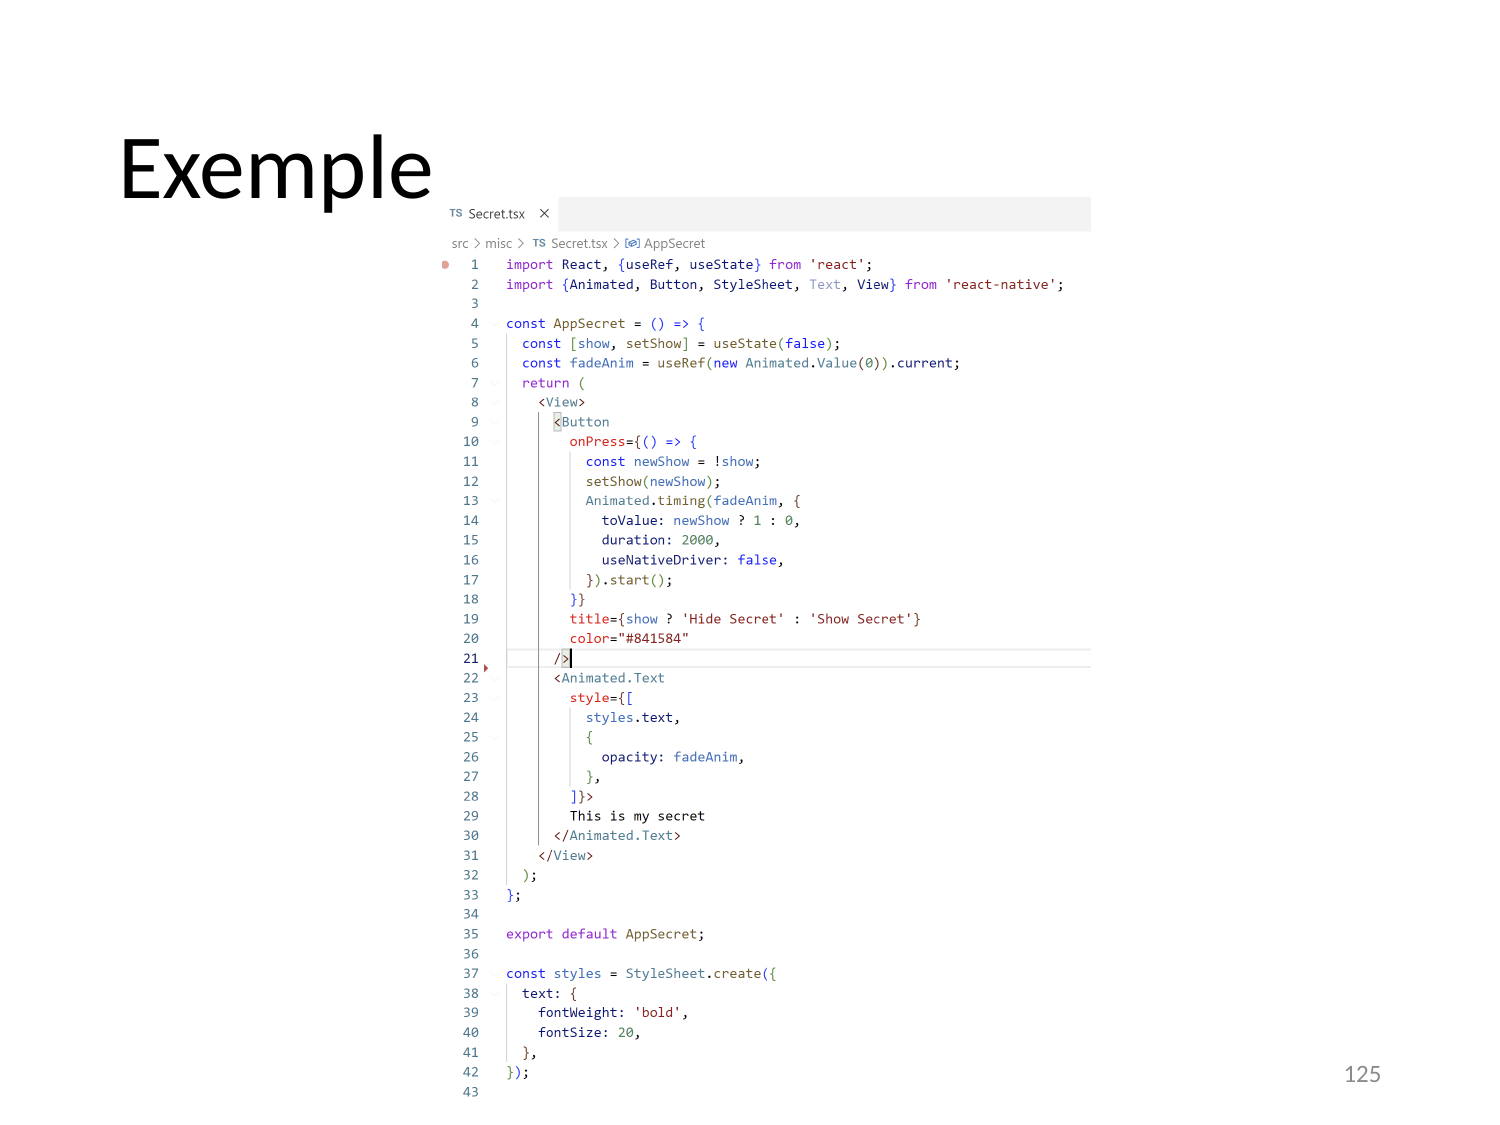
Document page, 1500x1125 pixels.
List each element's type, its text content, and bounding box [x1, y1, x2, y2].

title Exemple [103, 59, 1397, 278]
slide_number 125 [1091, 1042, 1397, 1103]
picture [442, 197, 1091, 1103]
